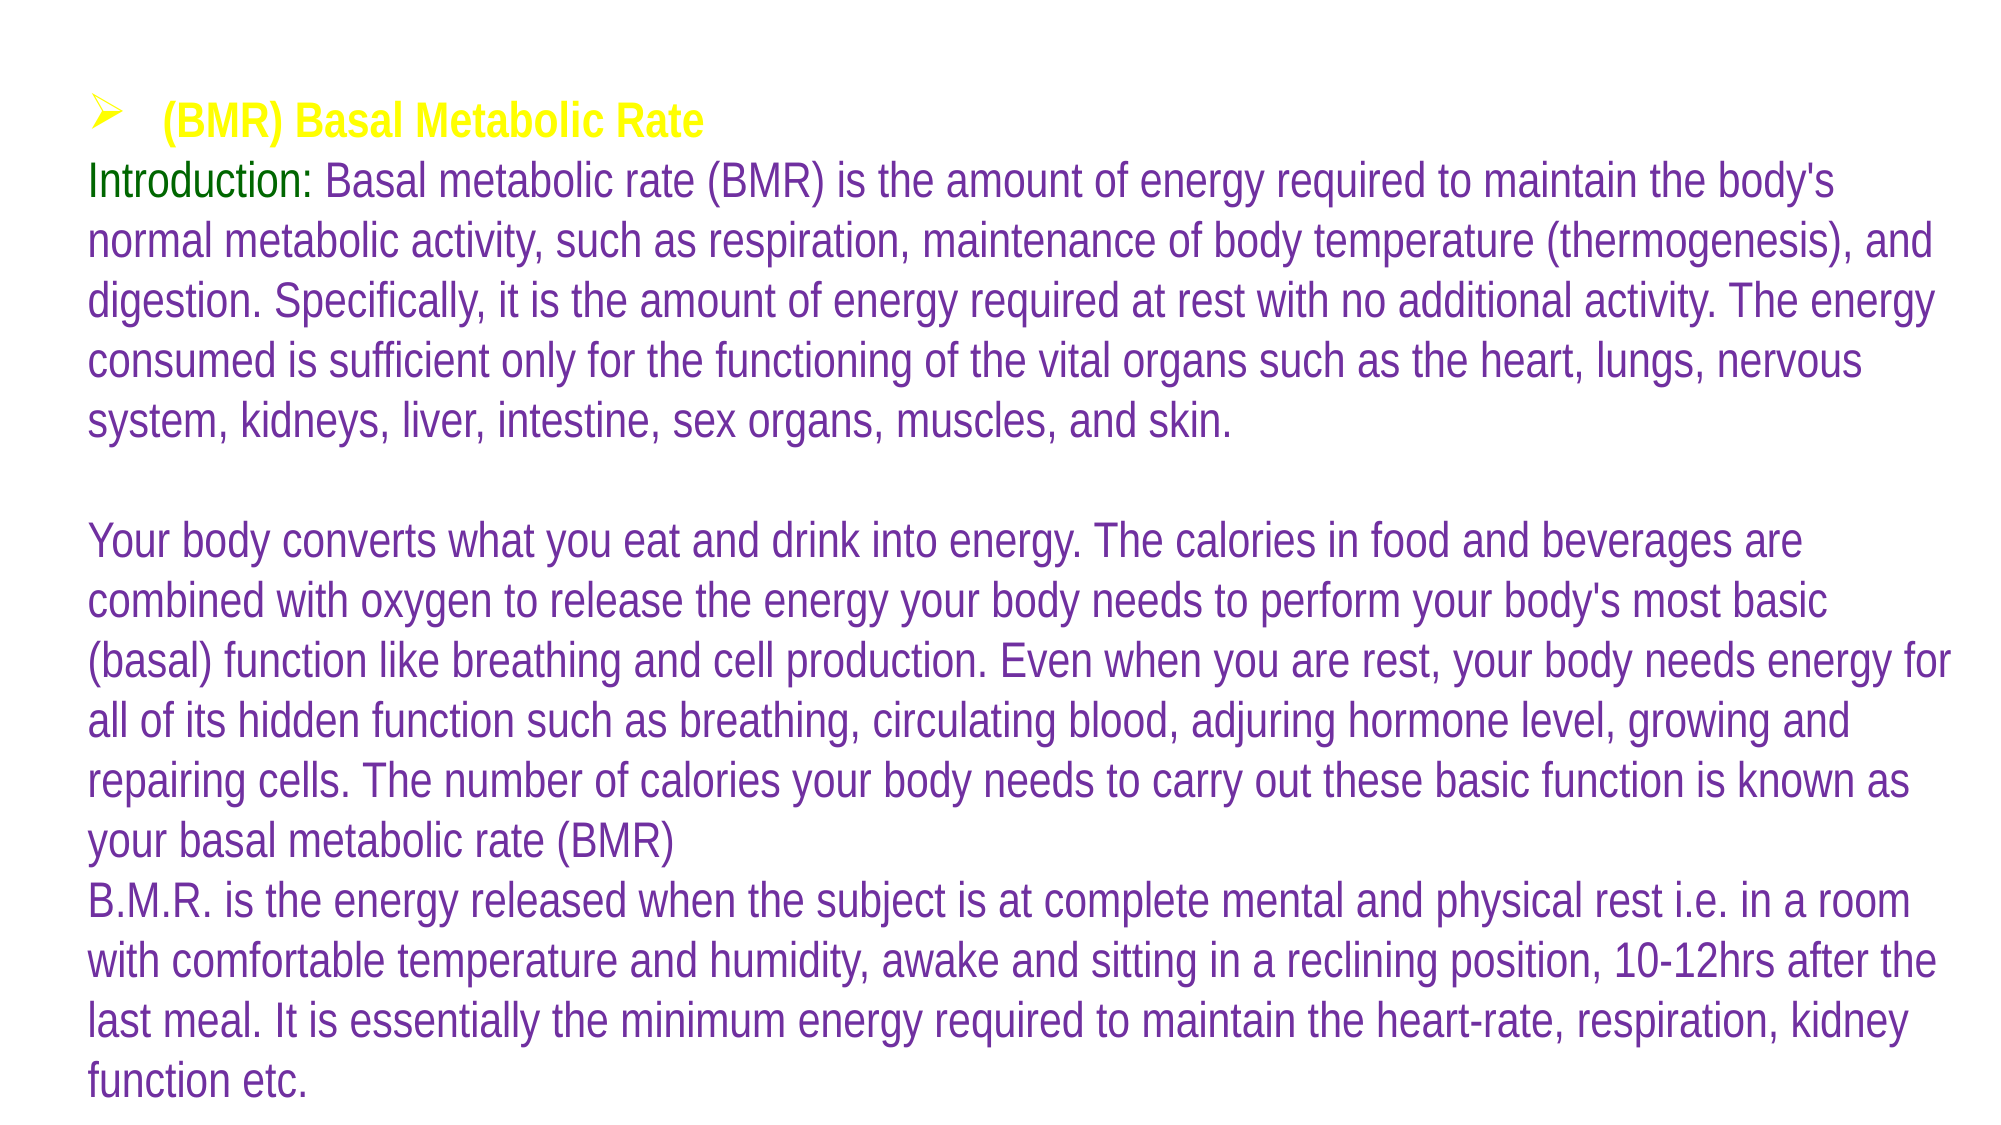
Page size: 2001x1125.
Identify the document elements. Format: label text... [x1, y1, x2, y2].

text_box (BMR) Basal Metabolic Rate Introduction: Basal metabolic rate (BMR) is the amount of energy required to maintain the body's normal metabolic activity, such as respiration, maintenance of body temperature (thermogenesis), and digestion. Specifically, it is the amount of energy required at rest with no additional activity. The energy consumed is sufficient only for the functioning of the vital organs such as the heart, lungs, nervous system, kidneys, liver, intestine, sex organs, muscles, and skin. Your body converts what you eat and drink into energy. The calories in food and beverages are combined with oxygen to release the energy your body needs to perform your body's most basic (basal) function like breathing and cell production. Even when you are rest, your body needs energy for all of its hidden function such as breathing, circulating blood, adjuring hormone level, growing and repairing cells. The number of calories your body needs to carry out these basic function is known as your basal metabolic rate (BMR) B.M.R. is the energy released when the subject is at complete mental and physical rest i.e. in a room with comfortable temperature and humidity, awake and sitting in a reclining position, 10-12hrs after the last meal. It is essentially the minimum energy required to maintain the heart-rate, respiration, kidney function etc. [72, 79, 1977, 1115]
